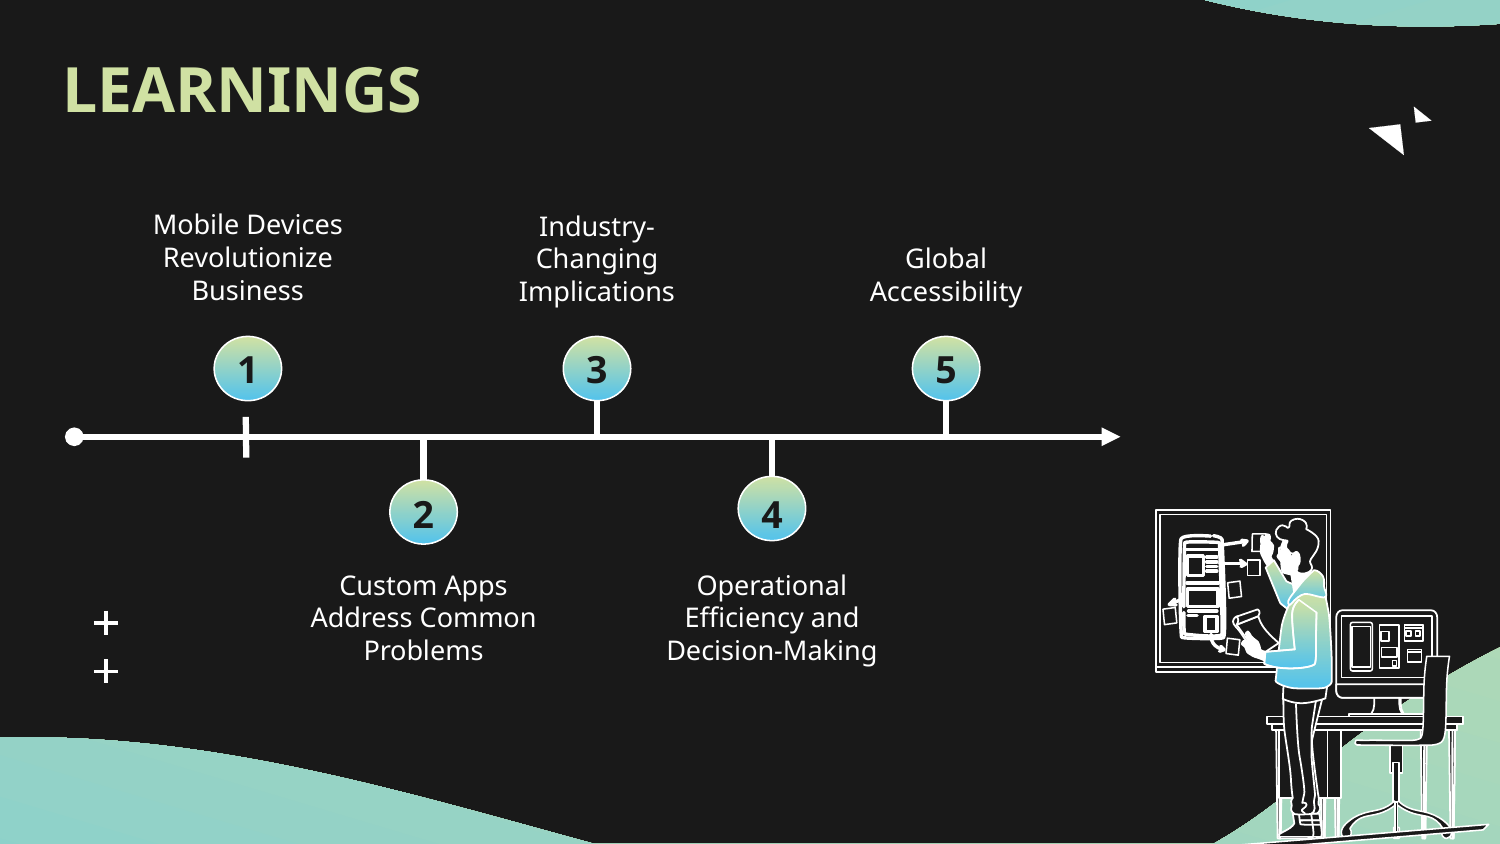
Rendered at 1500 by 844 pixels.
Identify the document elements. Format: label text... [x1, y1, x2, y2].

text_box Industry-Changing Implications [468, 192, 726, 322]
text_box [398, 480, 449, 490]
text_box Custom Apps Address Common Problems [294, 553, 553, 682]
subtitle 5 [912, 349, 980, 388]
subtitle 4 [738, 490, 806, 531]
text_box Global Accessibility [817, 193, 1075, 322]
subtitle 3 [563, 349, 631, 388]
text_box Mobile Devices Revolutionize Business [99, 191, 397, 321]
text_box [221, 388, 275, 401]
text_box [1155, 510, 1477, 844]
title LEARNINGS [47, 28, 1312, 148]
text_box [919, 388, 974, 401]
text_box [744, 476, 800, 490]
subtitle 2 [389, 490, 458, 531]
text_box [570, 388, 624, 401]
text_box [221, 336, 275, 349]
text_box [919, 336, 973, 349]
text_box [570, 336, 624, 349]
text_box Operational Efficiency and Decision-Making [643, 553, 901, 682]
subtitle 1 [214, 349, 282, 388]
text_box [747, 531, 796, 541]
text_box [396, 531, 451, 545]
